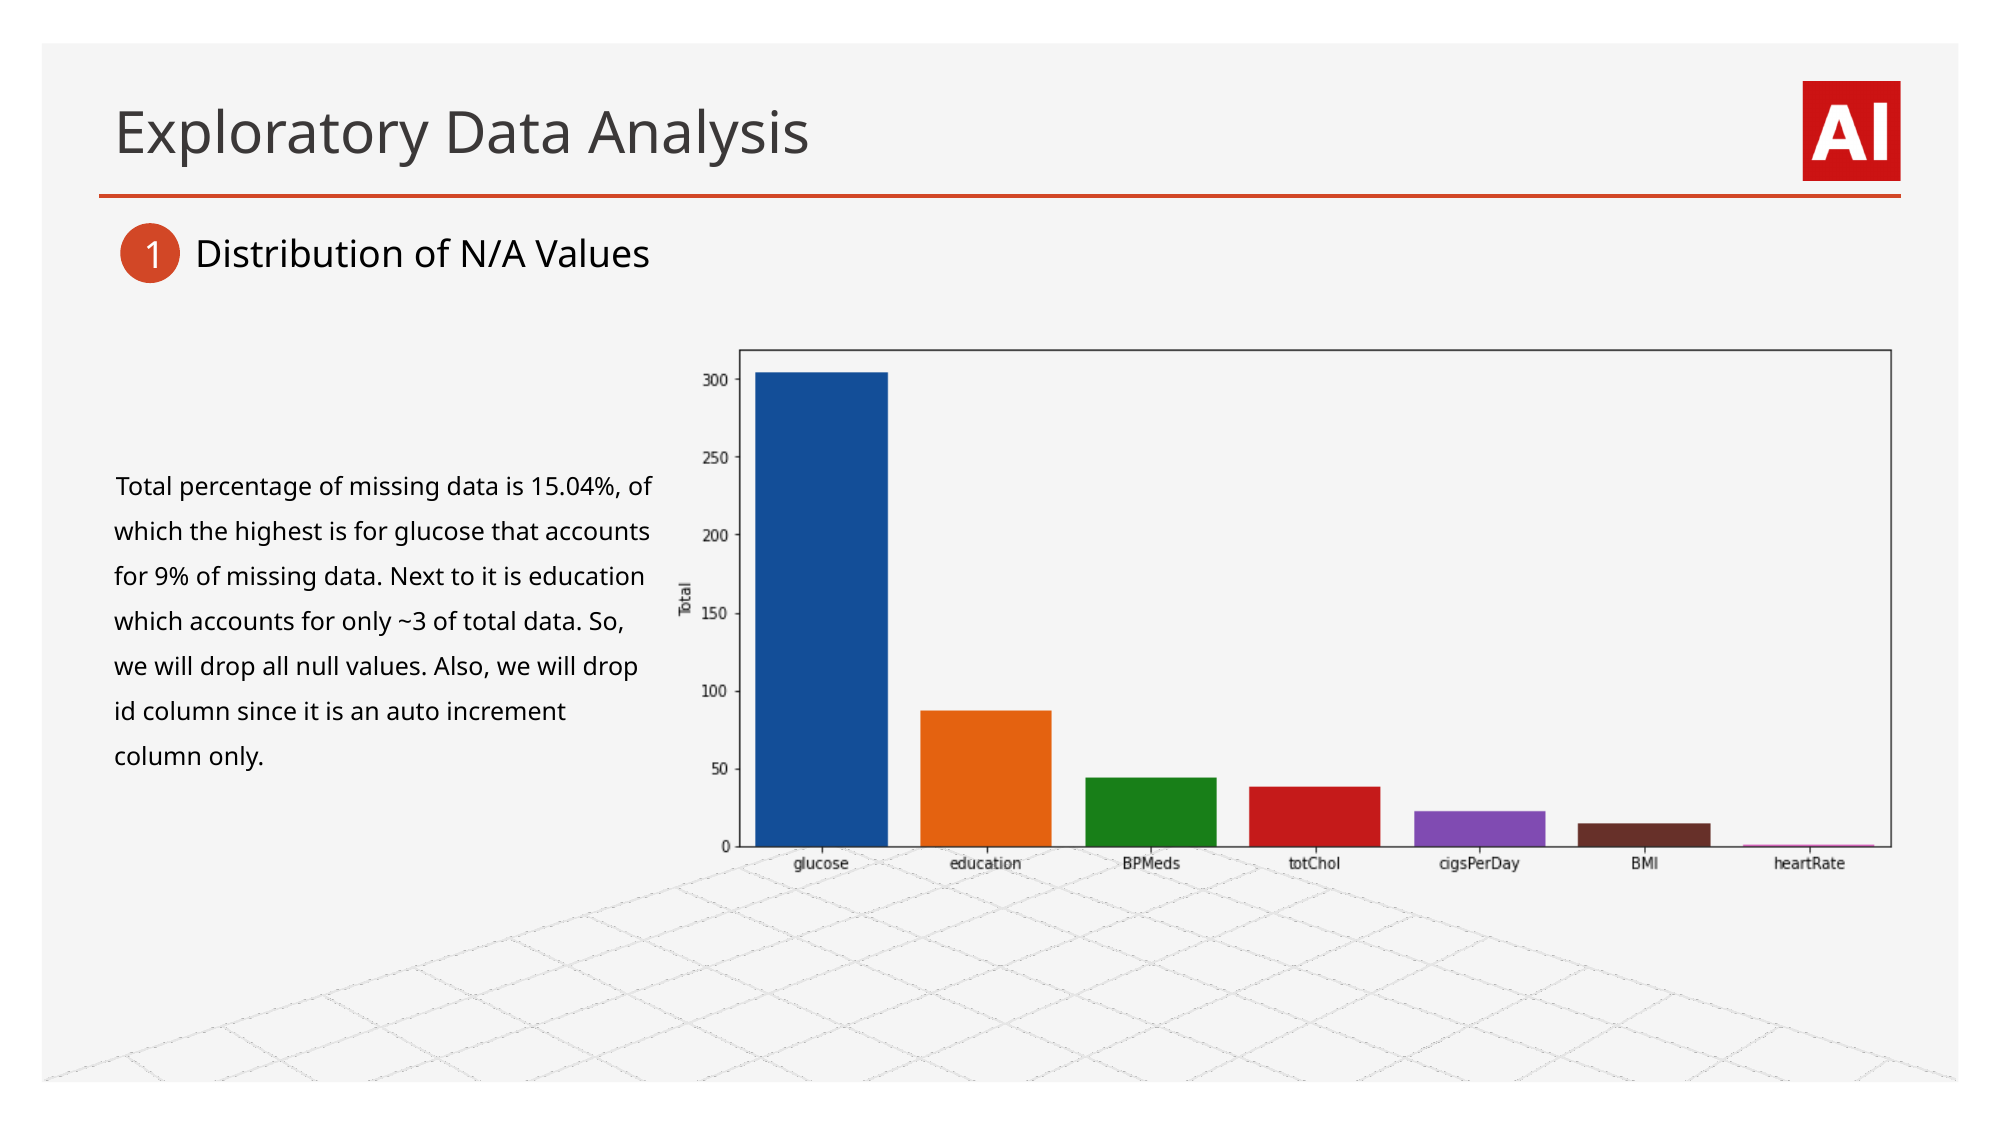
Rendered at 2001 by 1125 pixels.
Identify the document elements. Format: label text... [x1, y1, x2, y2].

picture [44, 787, 1956, 1081]
text_box 1 [119, 222, 180, 285]
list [670, 339, 1901, 883]
text_box Distribution of N/A Values [180, 223, 1268, 283]
title Exploratory Data Analysis [99, 73, 1901, 197]
list Total percentage of missing data is 15.04%, of which the highest is for glucose that accounts for 9% of missing data. Next to it is education which accounts for only ~3 of total data. So, we will drop all null values. Also, we will drop id column since it is an auto increment column only. [99, 229, 671, 996]
